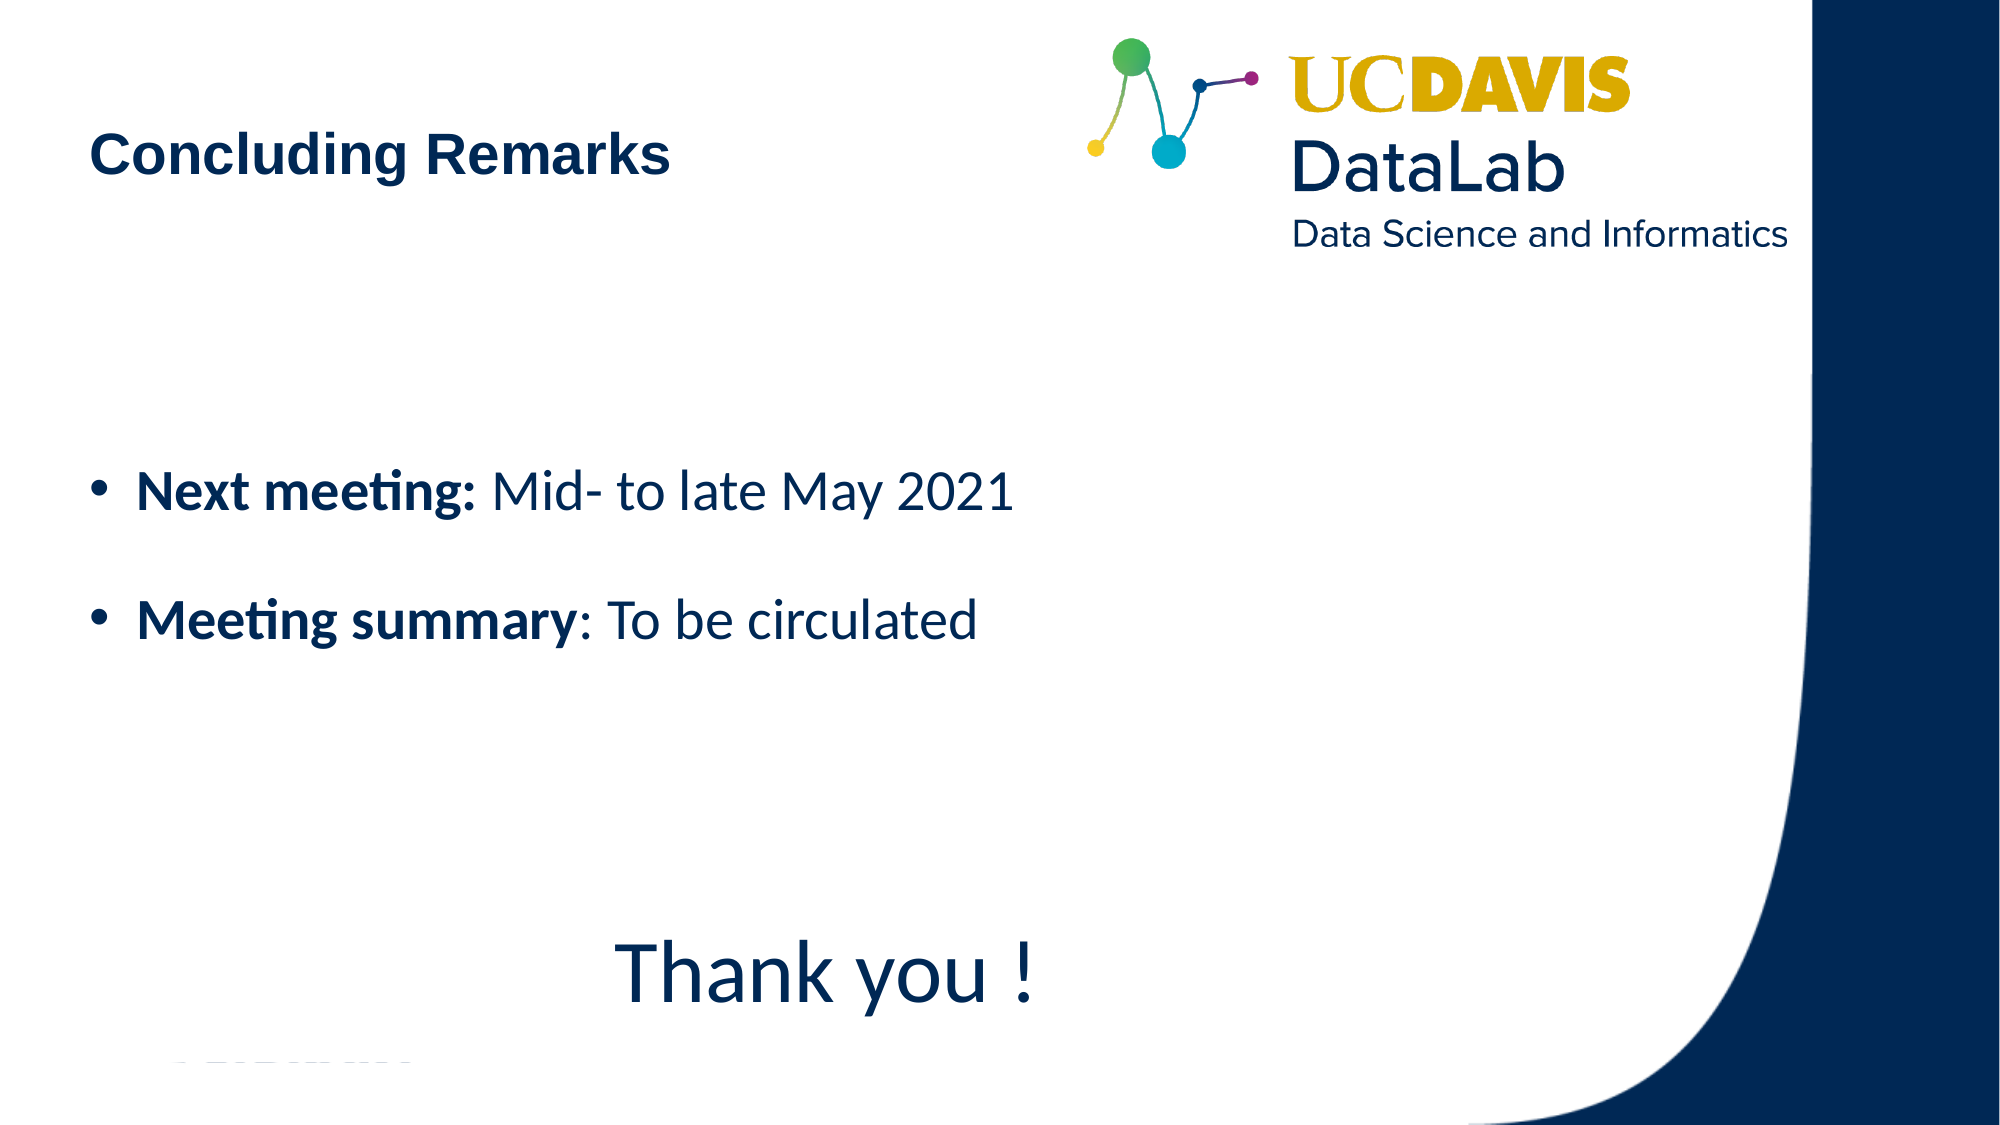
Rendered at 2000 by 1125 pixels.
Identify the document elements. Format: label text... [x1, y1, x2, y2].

text_box Next meeting: Mid- to late May 2021 Meeting summary: To be circulated [74, 409, 1688, 659]
text_box Concluding Remarks [74, 108, 788, 194]
text_box Thank you ! [599, 904, 1138, 1028]
text_box [74, 349, 1813, 1013]
picture [0, 0, 2000, 1125]
